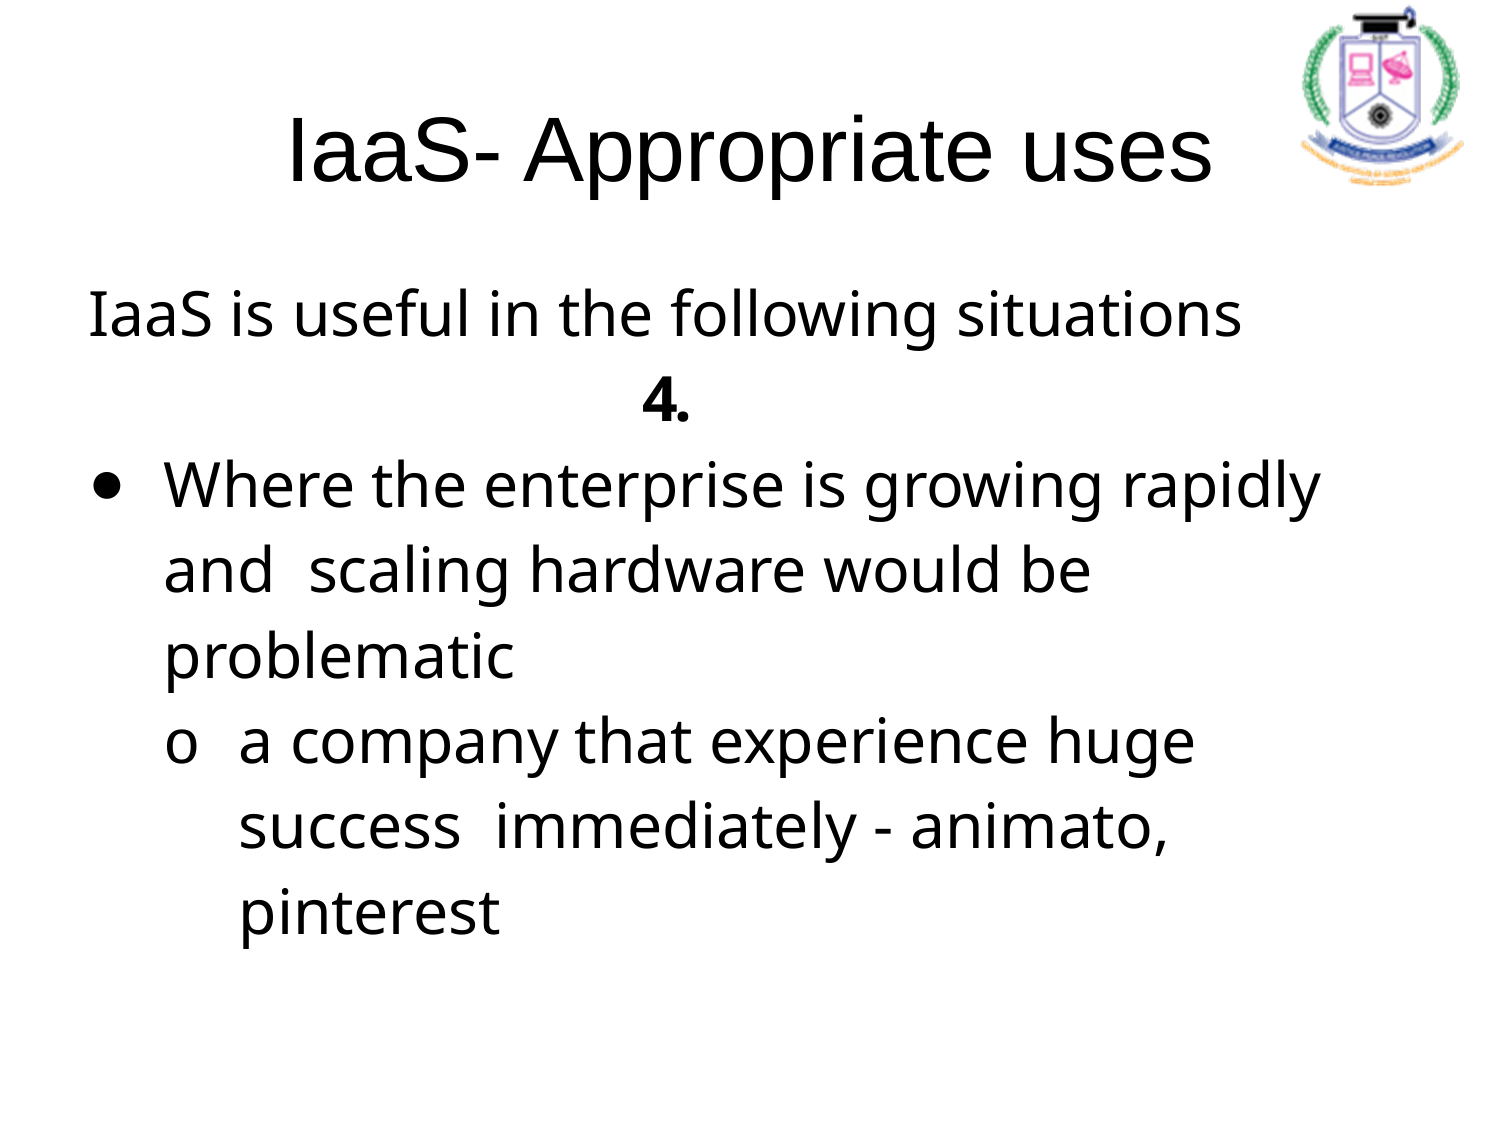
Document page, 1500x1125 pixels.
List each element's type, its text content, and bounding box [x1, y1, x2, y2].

title IaaS- Appropriate uses [279, 48, 1219, 239]
picture [1283, 3, 1500, 203]
text_box IaaS is useful in the following situations 4. Where the enterprise is growing rapidly and scaling hardware would be problematic o a company that experience huge success immediately - animato, pinterest [86, 260, 1396, 947]
